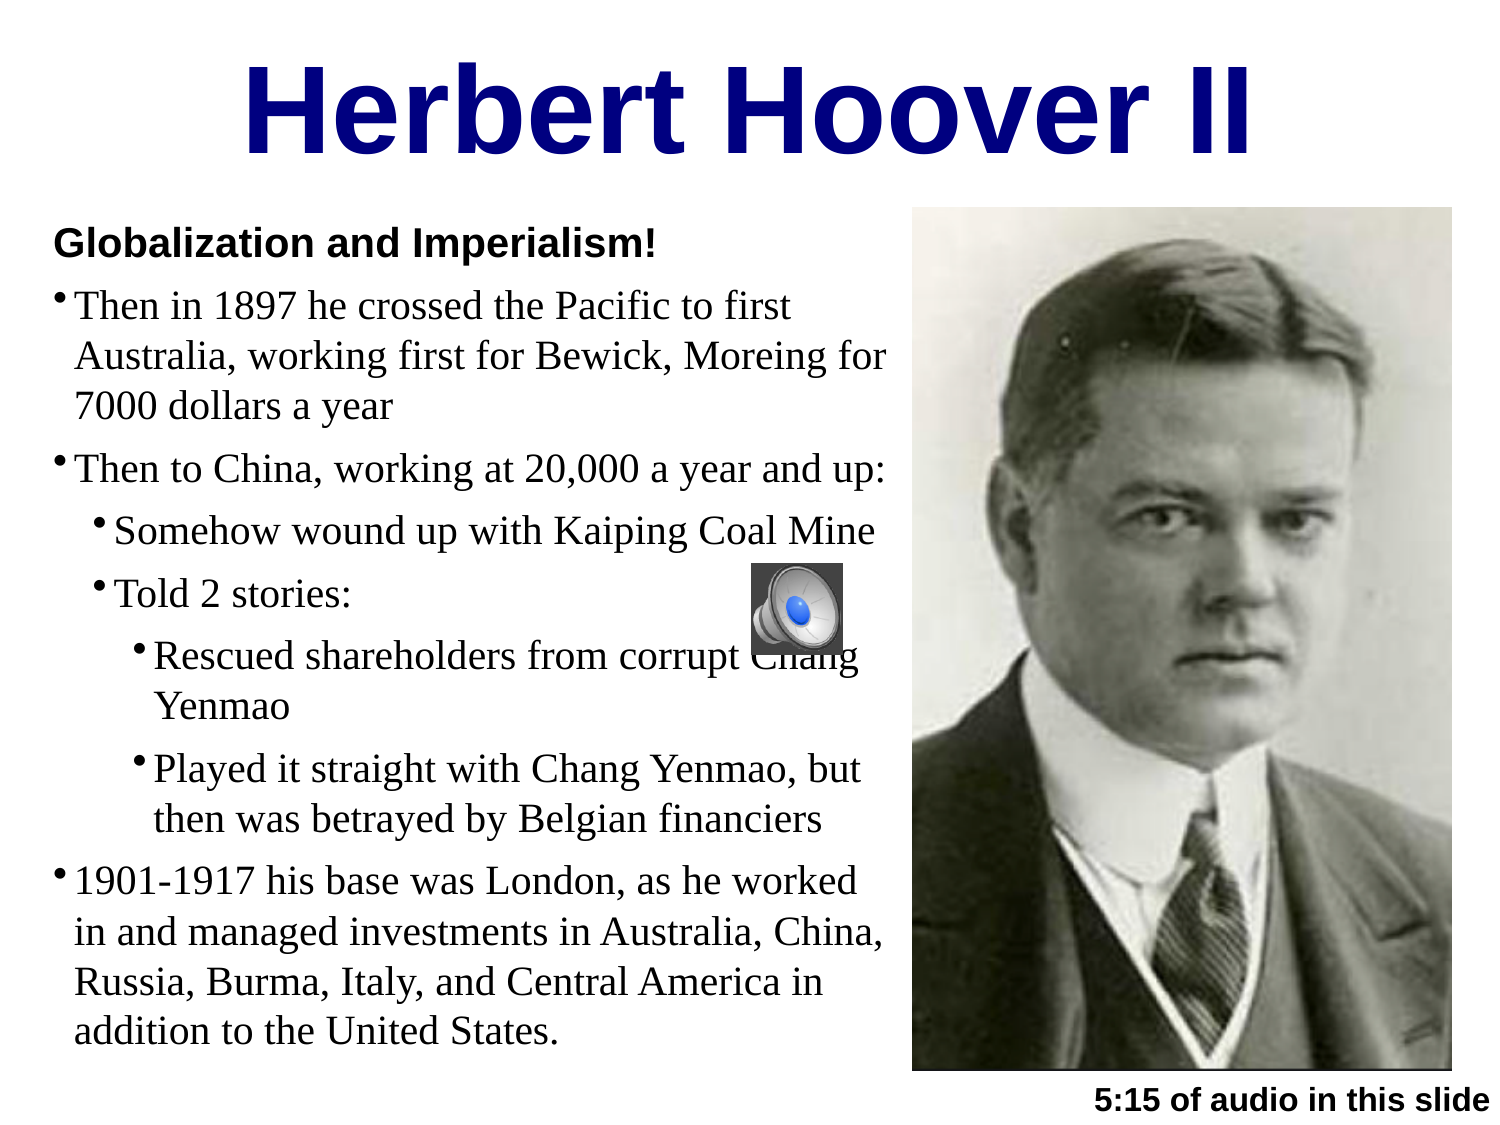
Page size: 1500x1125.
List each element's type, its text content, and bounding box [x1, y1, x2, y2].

list Globalization and Imperialism! Then in 1897 he crossed the Pacific to first Australia, working first for Bewick, Moreing for 7000 dollars a year Then to China, working at 20,000 a year and up: Somehow wound up with Kaiping Coal Mine Told 2 stories: Rescued shareholders from corrupt Chang Yenmao Played it straight with Chang Yenmao, but then was betrayed by Belgian financiers 1901-1917 his base was London, as he worked in and managed investments in Australia, China, Russia, Burma, Italy, and Central America in addition to the United States. [44, 207, 899, 1094]
picture [749, 562, 844, 657]
text_box 5:15 of audio in this slide [1086, 1070, 1499, 1125]
picture [912, 207, 1453, 1071]
title Herbert Hoover II [44, 0, 1453, 209]
